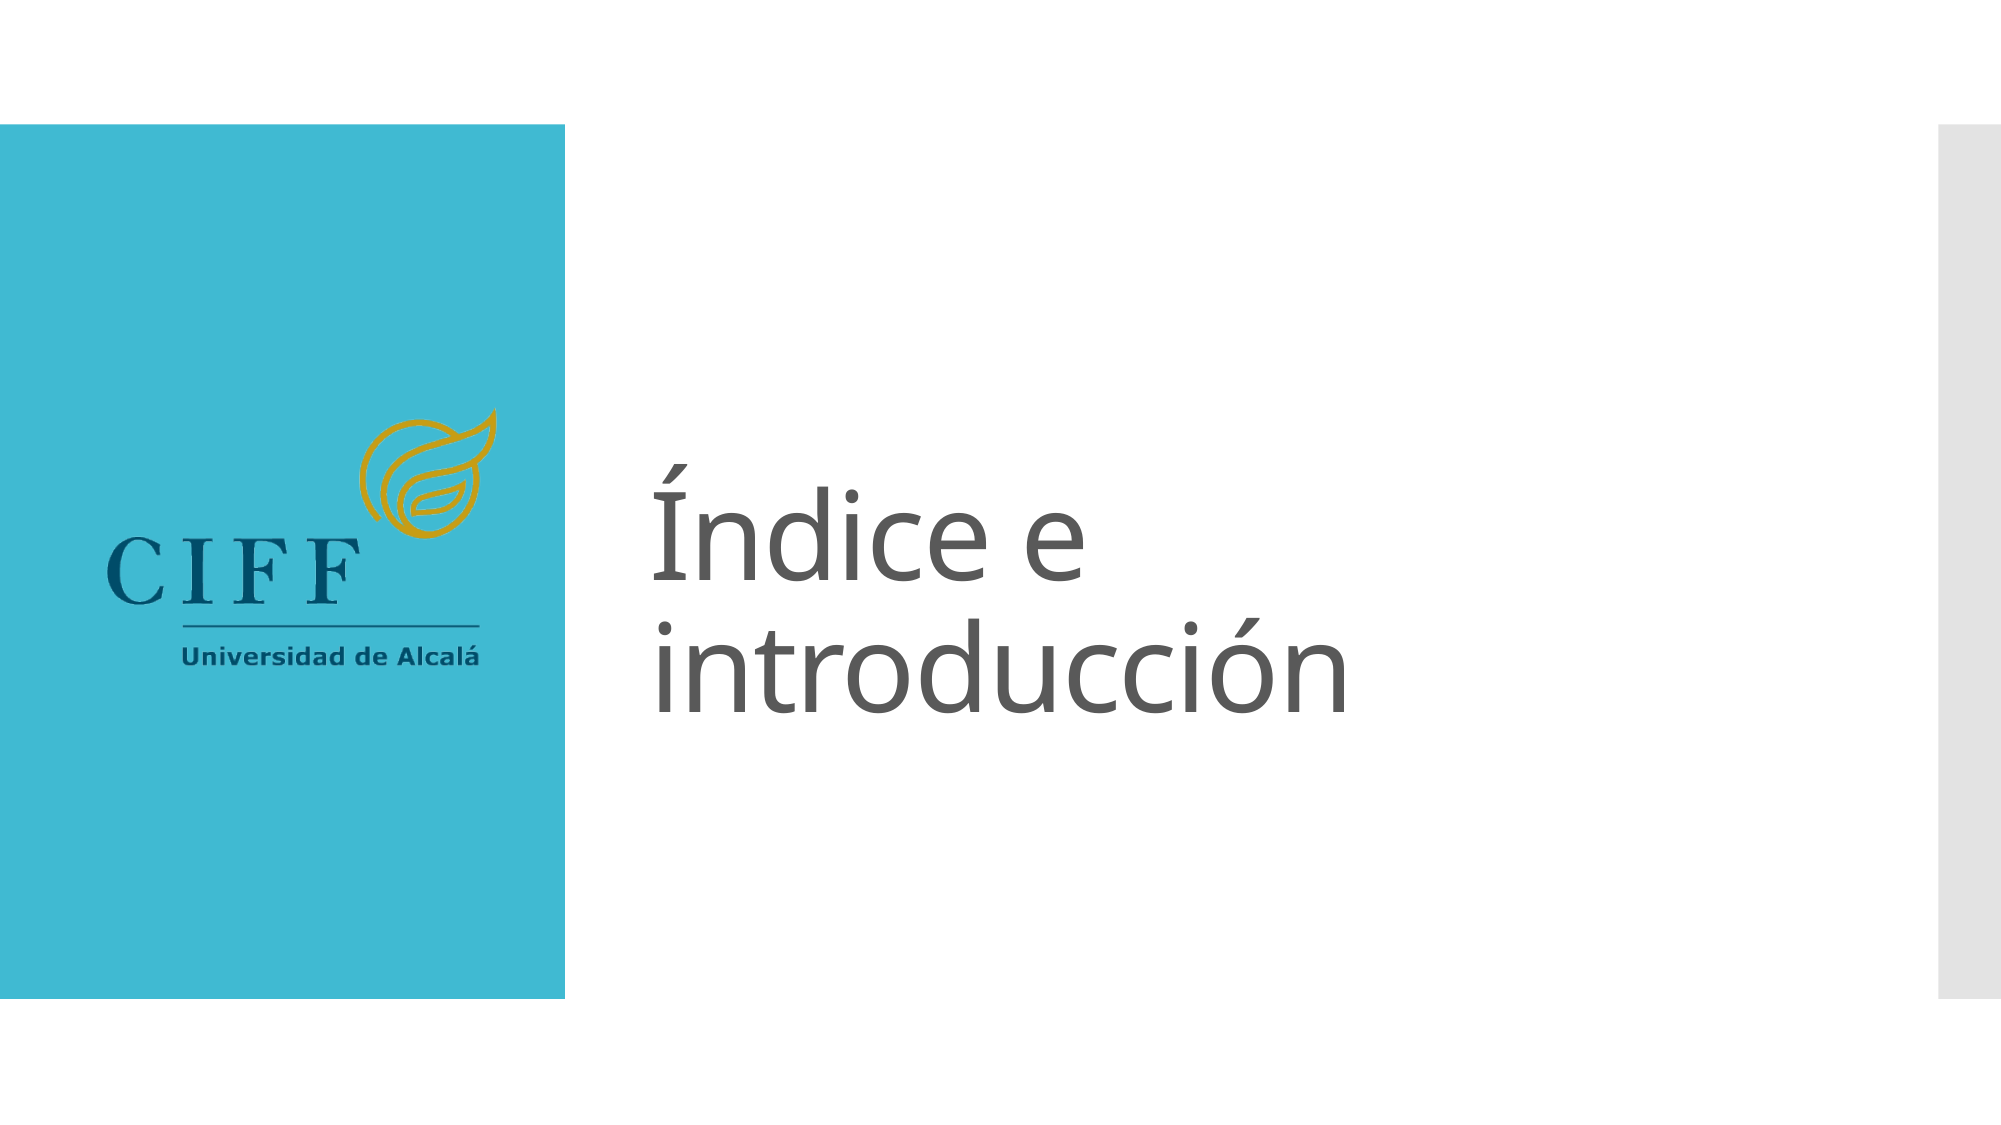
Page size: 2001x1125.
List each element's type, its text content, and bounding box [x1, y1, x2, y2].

title Índice e introducción [634, 213, 1835, 747]
picture [43, 354, 544, 810]
